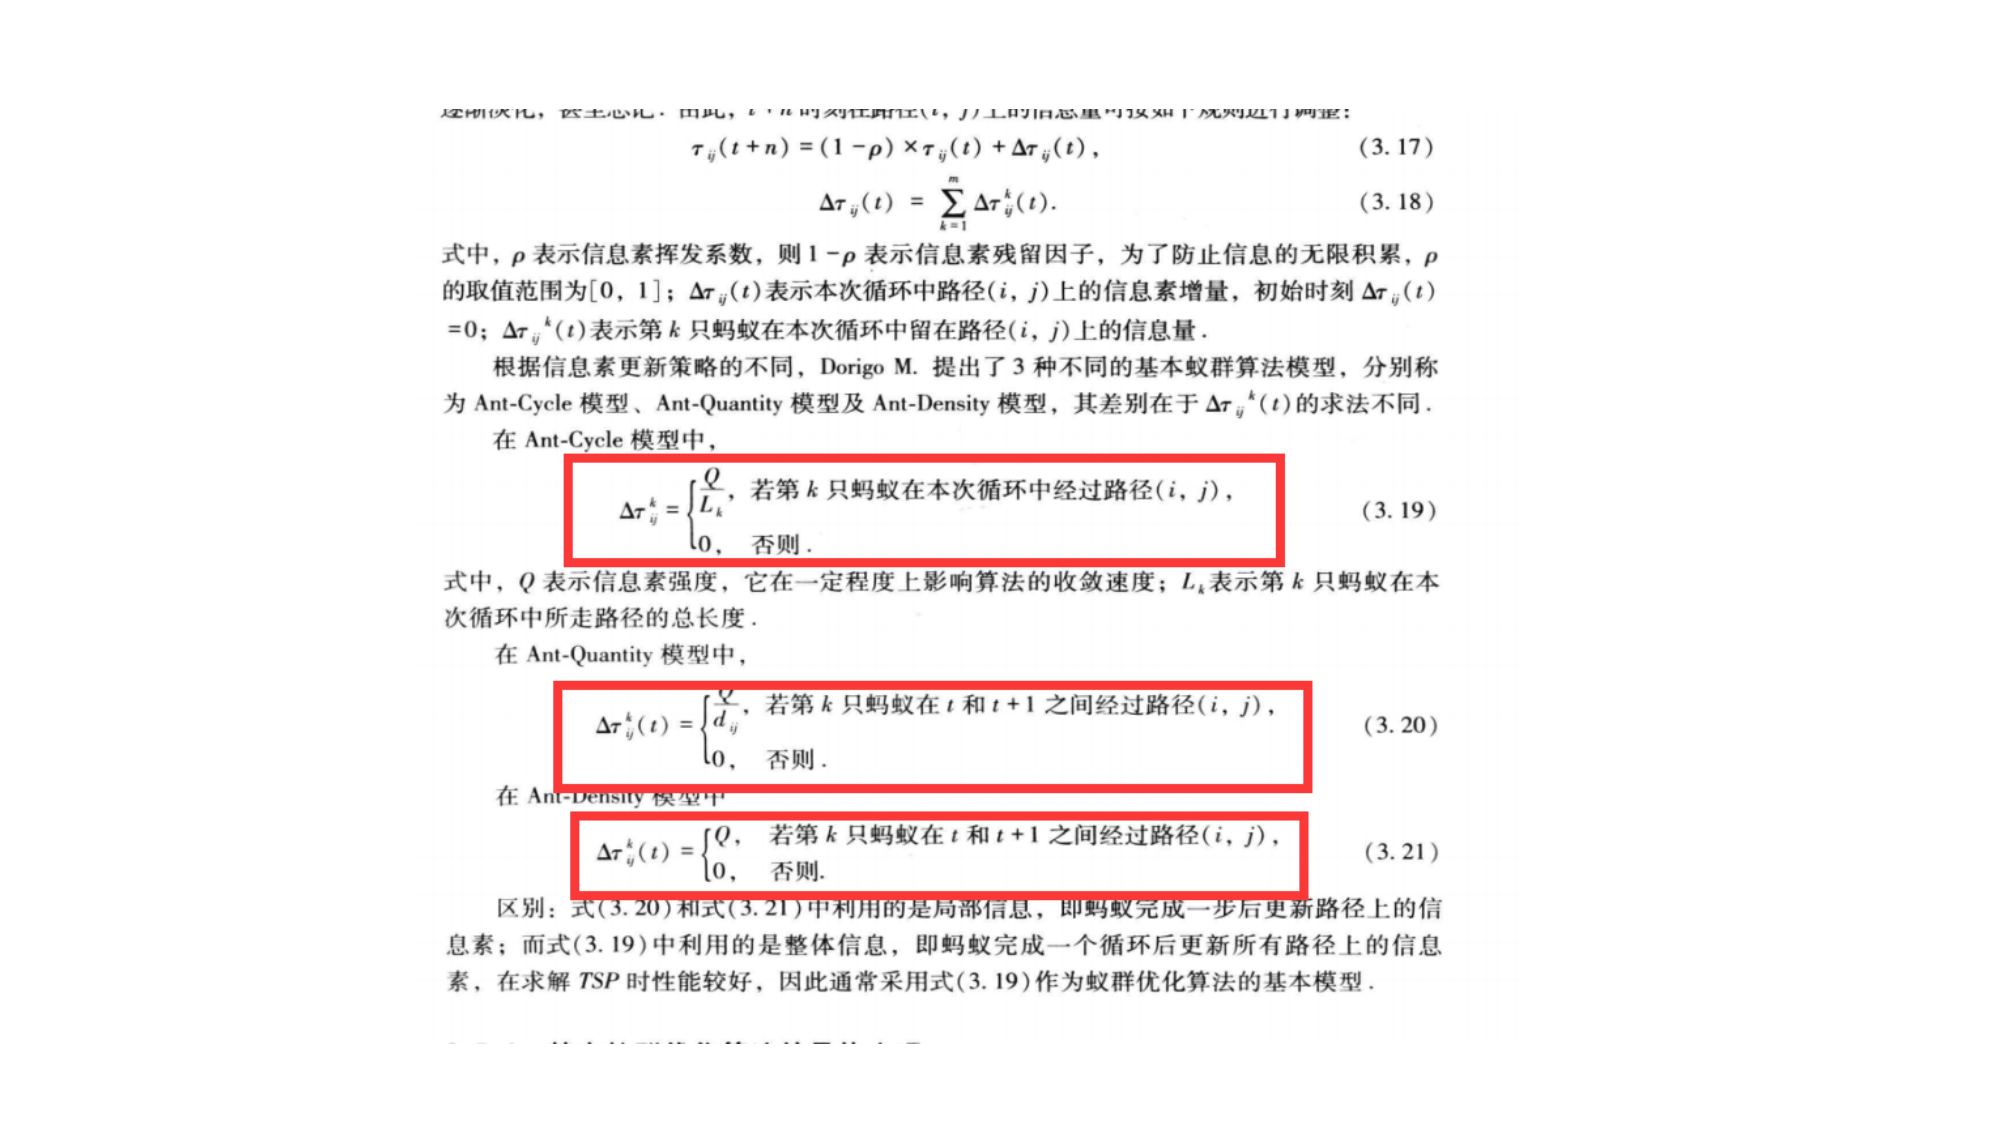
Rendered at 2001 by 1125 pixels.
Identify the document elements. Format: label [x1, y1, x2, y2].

picture [406, 109, 1523, 1045]
